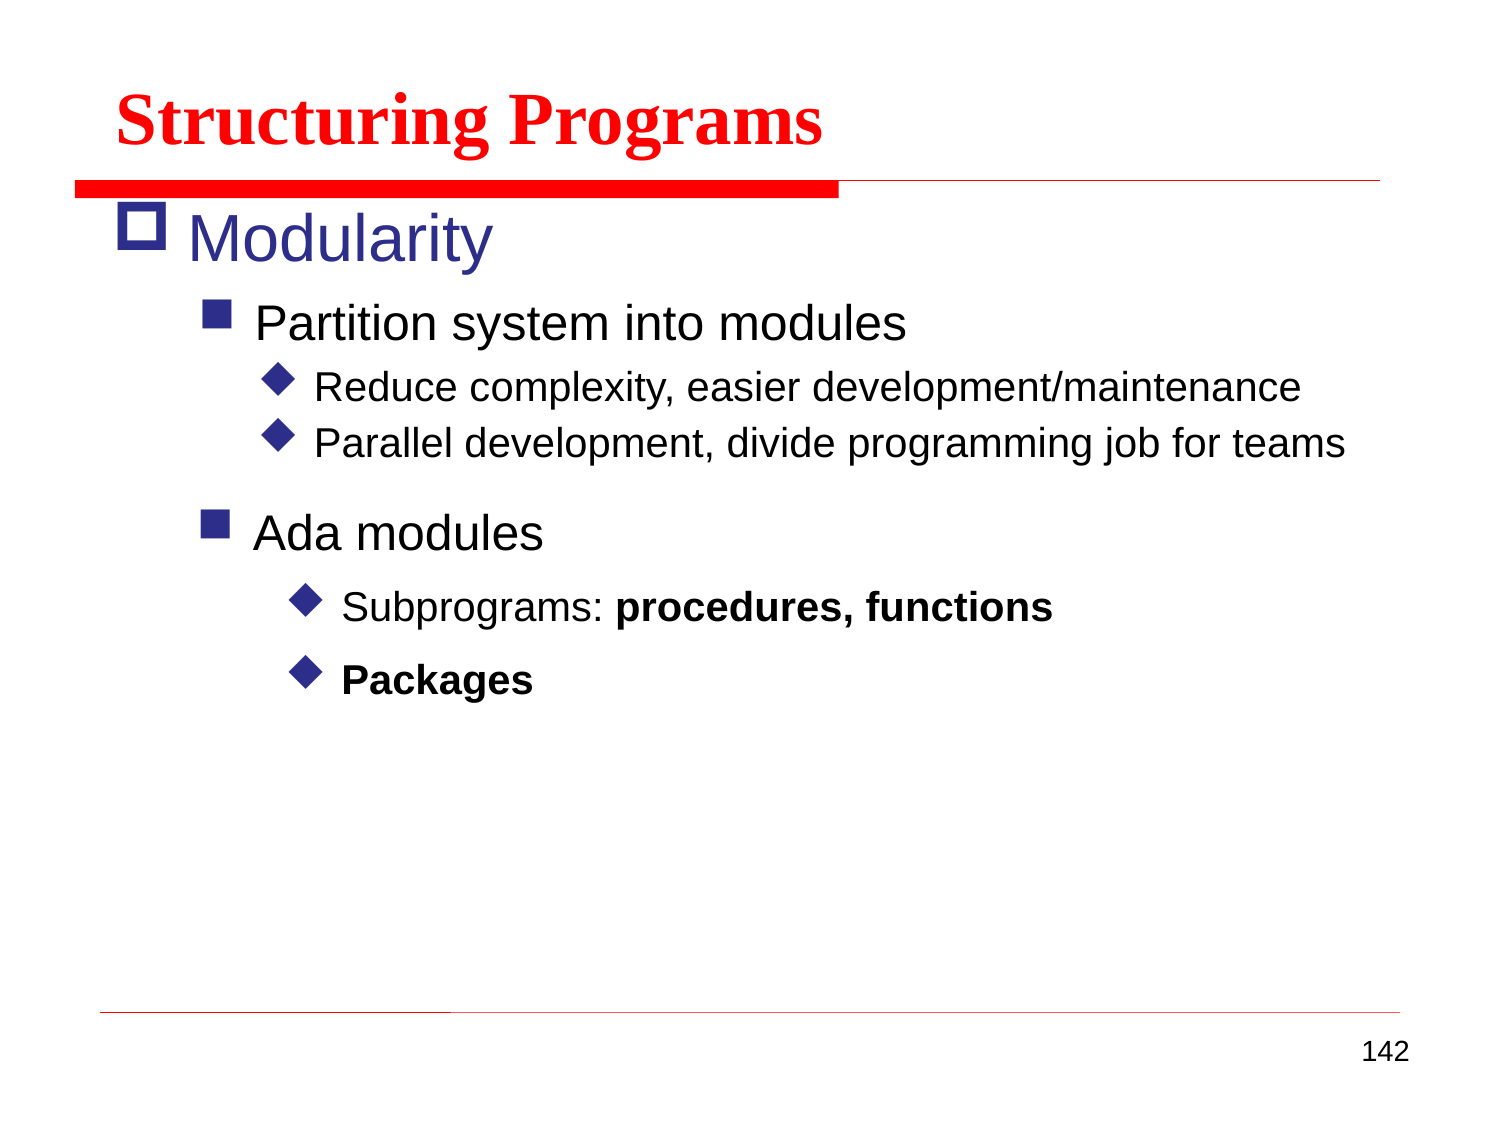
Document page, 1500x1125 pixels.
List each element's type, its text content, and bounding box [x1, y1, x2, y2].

slide_number 142 [1074, 1024, 1426, 1103]
text_box Subprograms: procedures, functions Packages [285, 593, 1054, 703]
text_box Reduce complexity, easier development/maintenance Parallel development, divide programming job for teams [257, 373, 1347, 466]
text_box Modularity [112, 224, 498, 275]
text_box Ada modules [196, 500, 545, 561]
text_box Partition system into modules [198, 290, 908, 351]
text_box Structuring Programs [115, 89, 825, 161]
